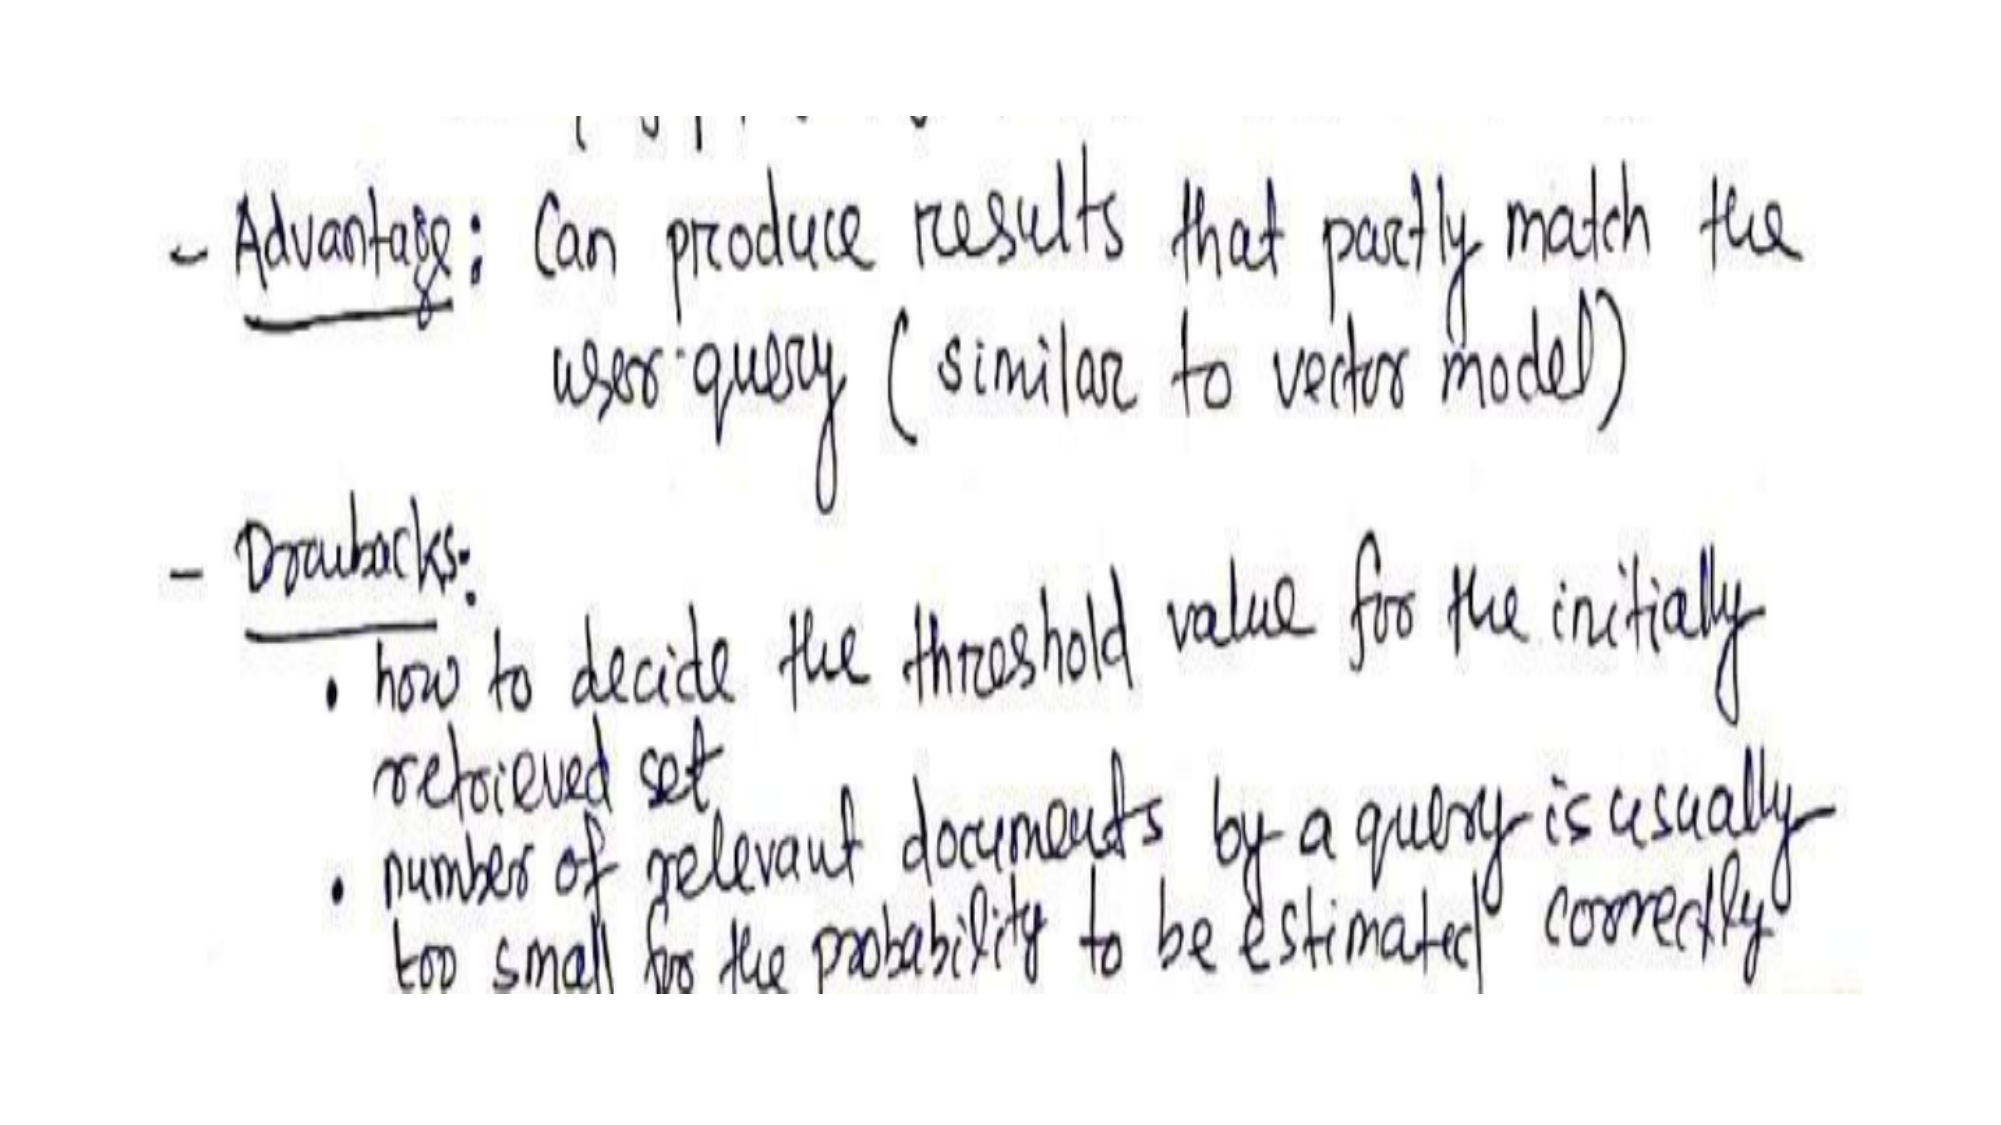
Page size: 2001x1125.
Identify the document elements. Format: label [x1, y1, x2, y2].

list [137, 116, 1863, 994]
